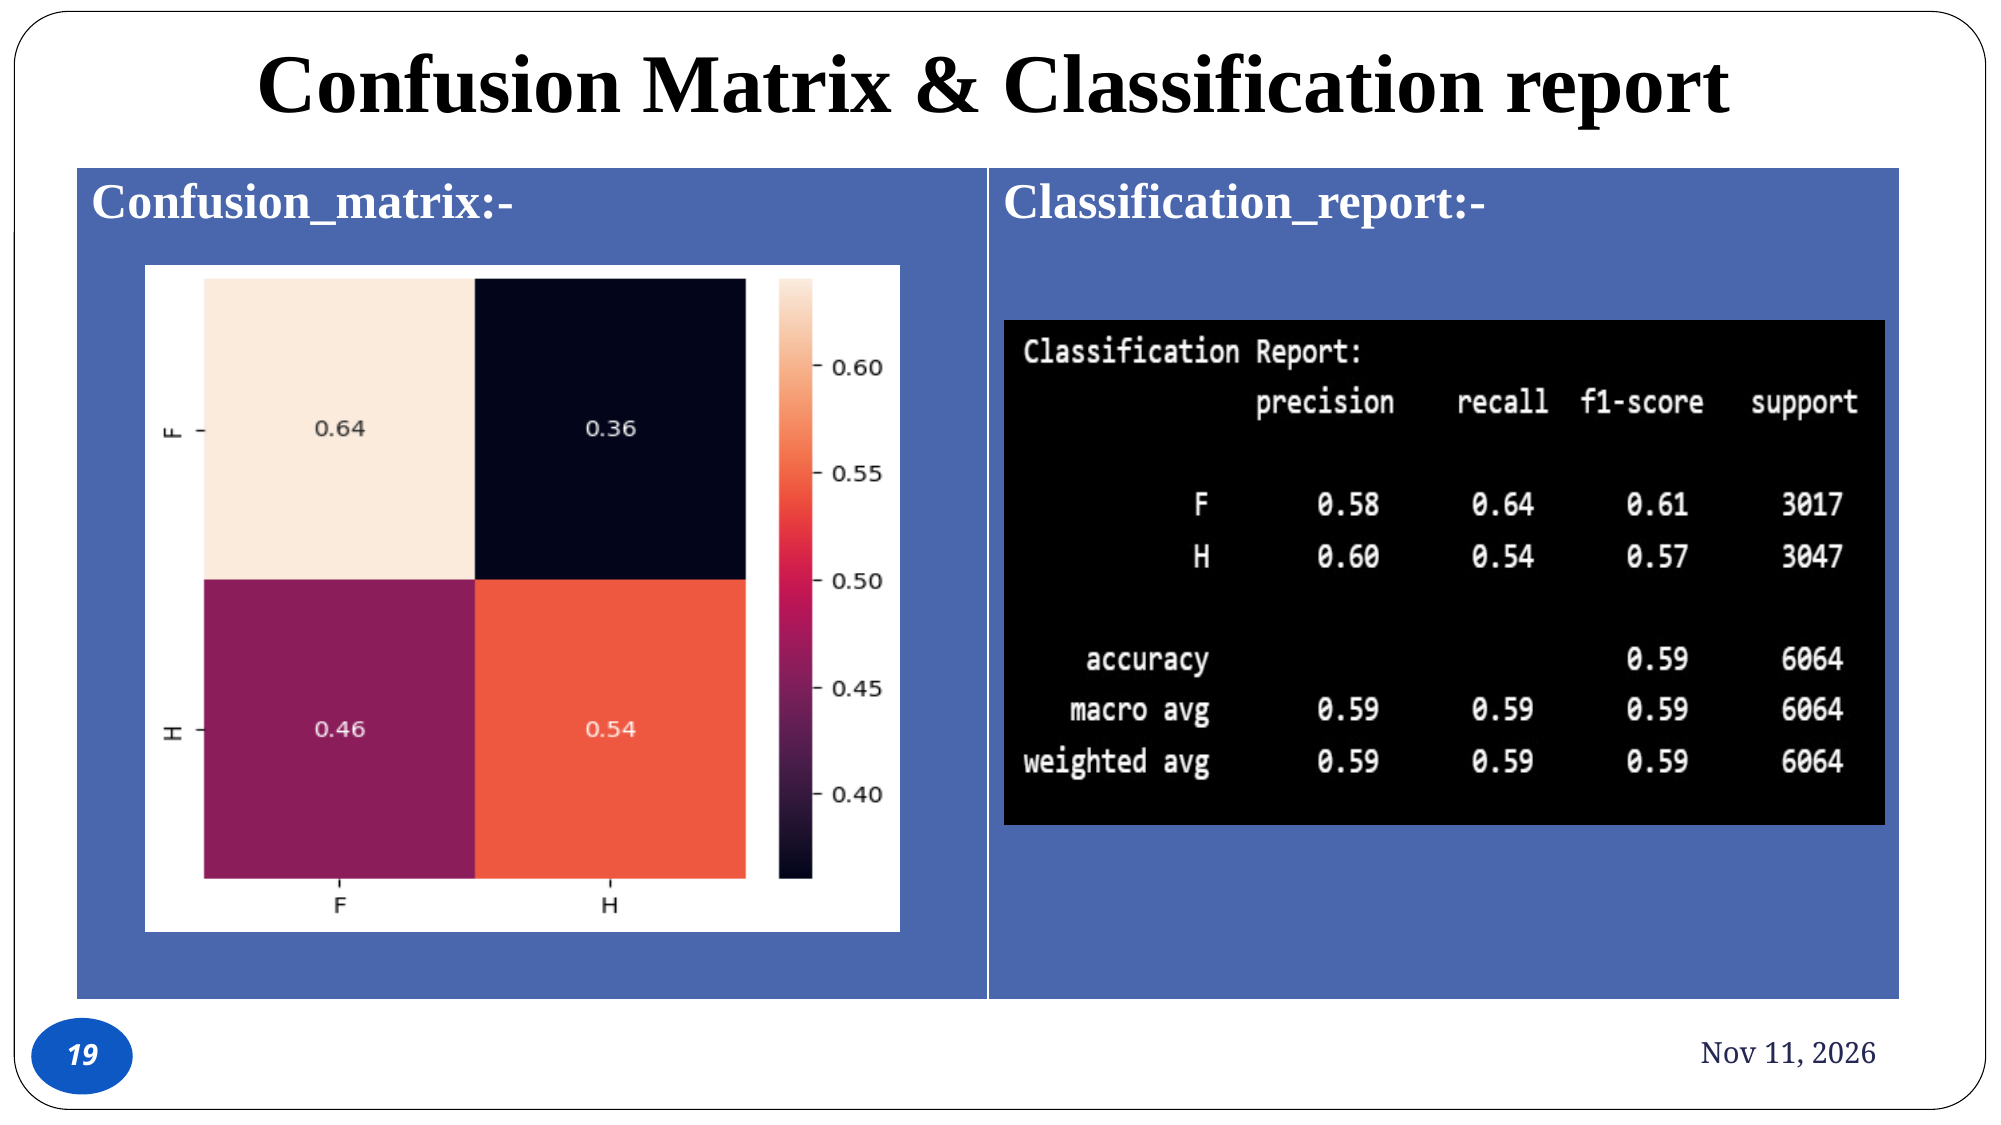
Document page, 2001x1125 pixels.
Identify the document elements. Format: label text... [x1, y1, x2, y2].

title Confusion Matrix & Classification report [200, 28, 1900, 145]
slide_number 26-May-24 [1350, 1015, 1892, 1094]
slide_number 19 [31, 1017, 133, 1095]
table_header Confusion_matrix:- [77, 168, 987, 999]
picture [1004, 320, 1885, 825]
table_header Classification_report:- [989, 168, 1899, 999]
picture [145, 265, 900, 932]
